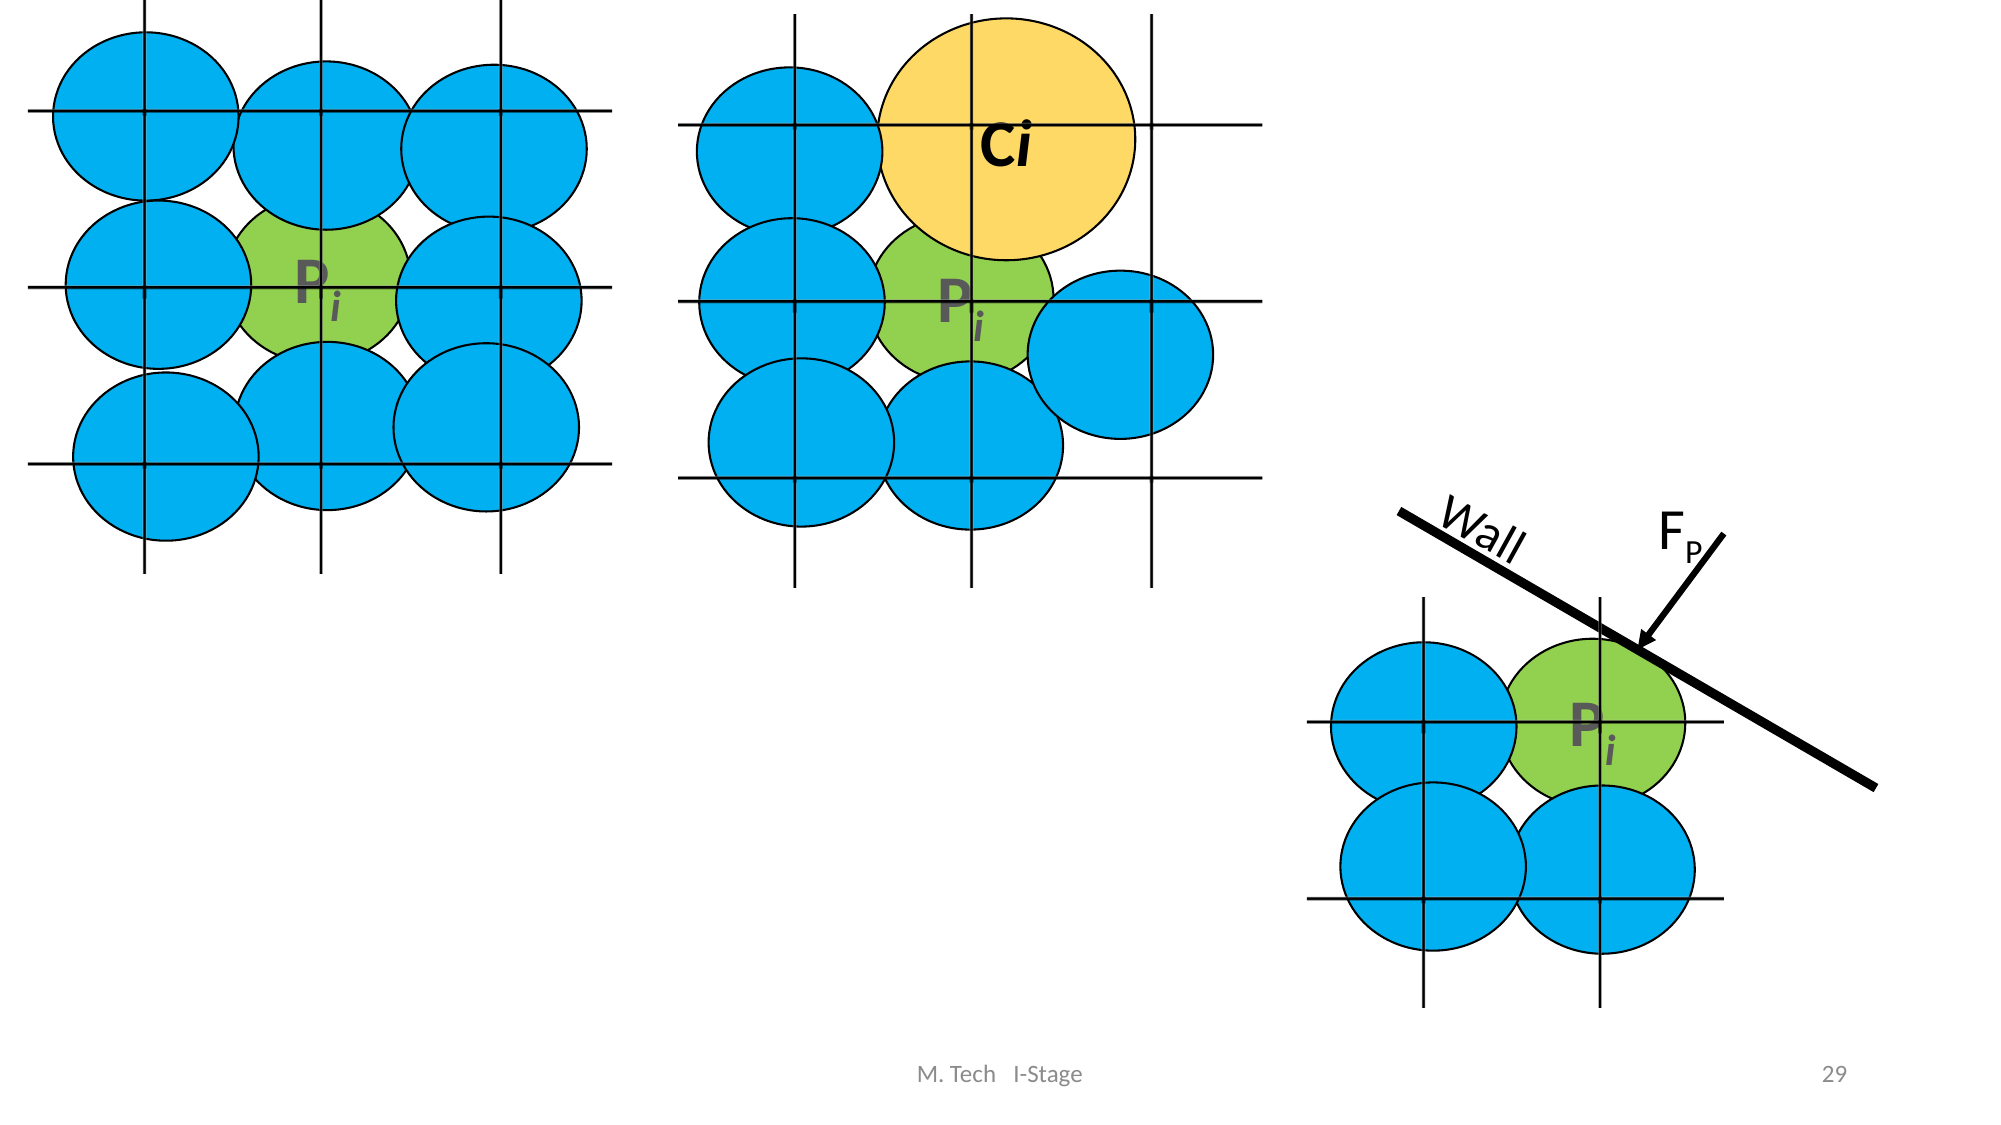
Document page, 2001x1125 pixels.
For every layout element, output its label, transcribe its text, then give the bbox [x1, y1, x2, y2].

footer M. Tech I-Stage [662, 1042, 1338, 1103]
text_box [1306, 483, 1876, 1008]
slide_number 29 [1412, 1042, 1863, 1103]
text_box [27, 0, 613, 574]
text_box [678, 14, 1263, 588]
